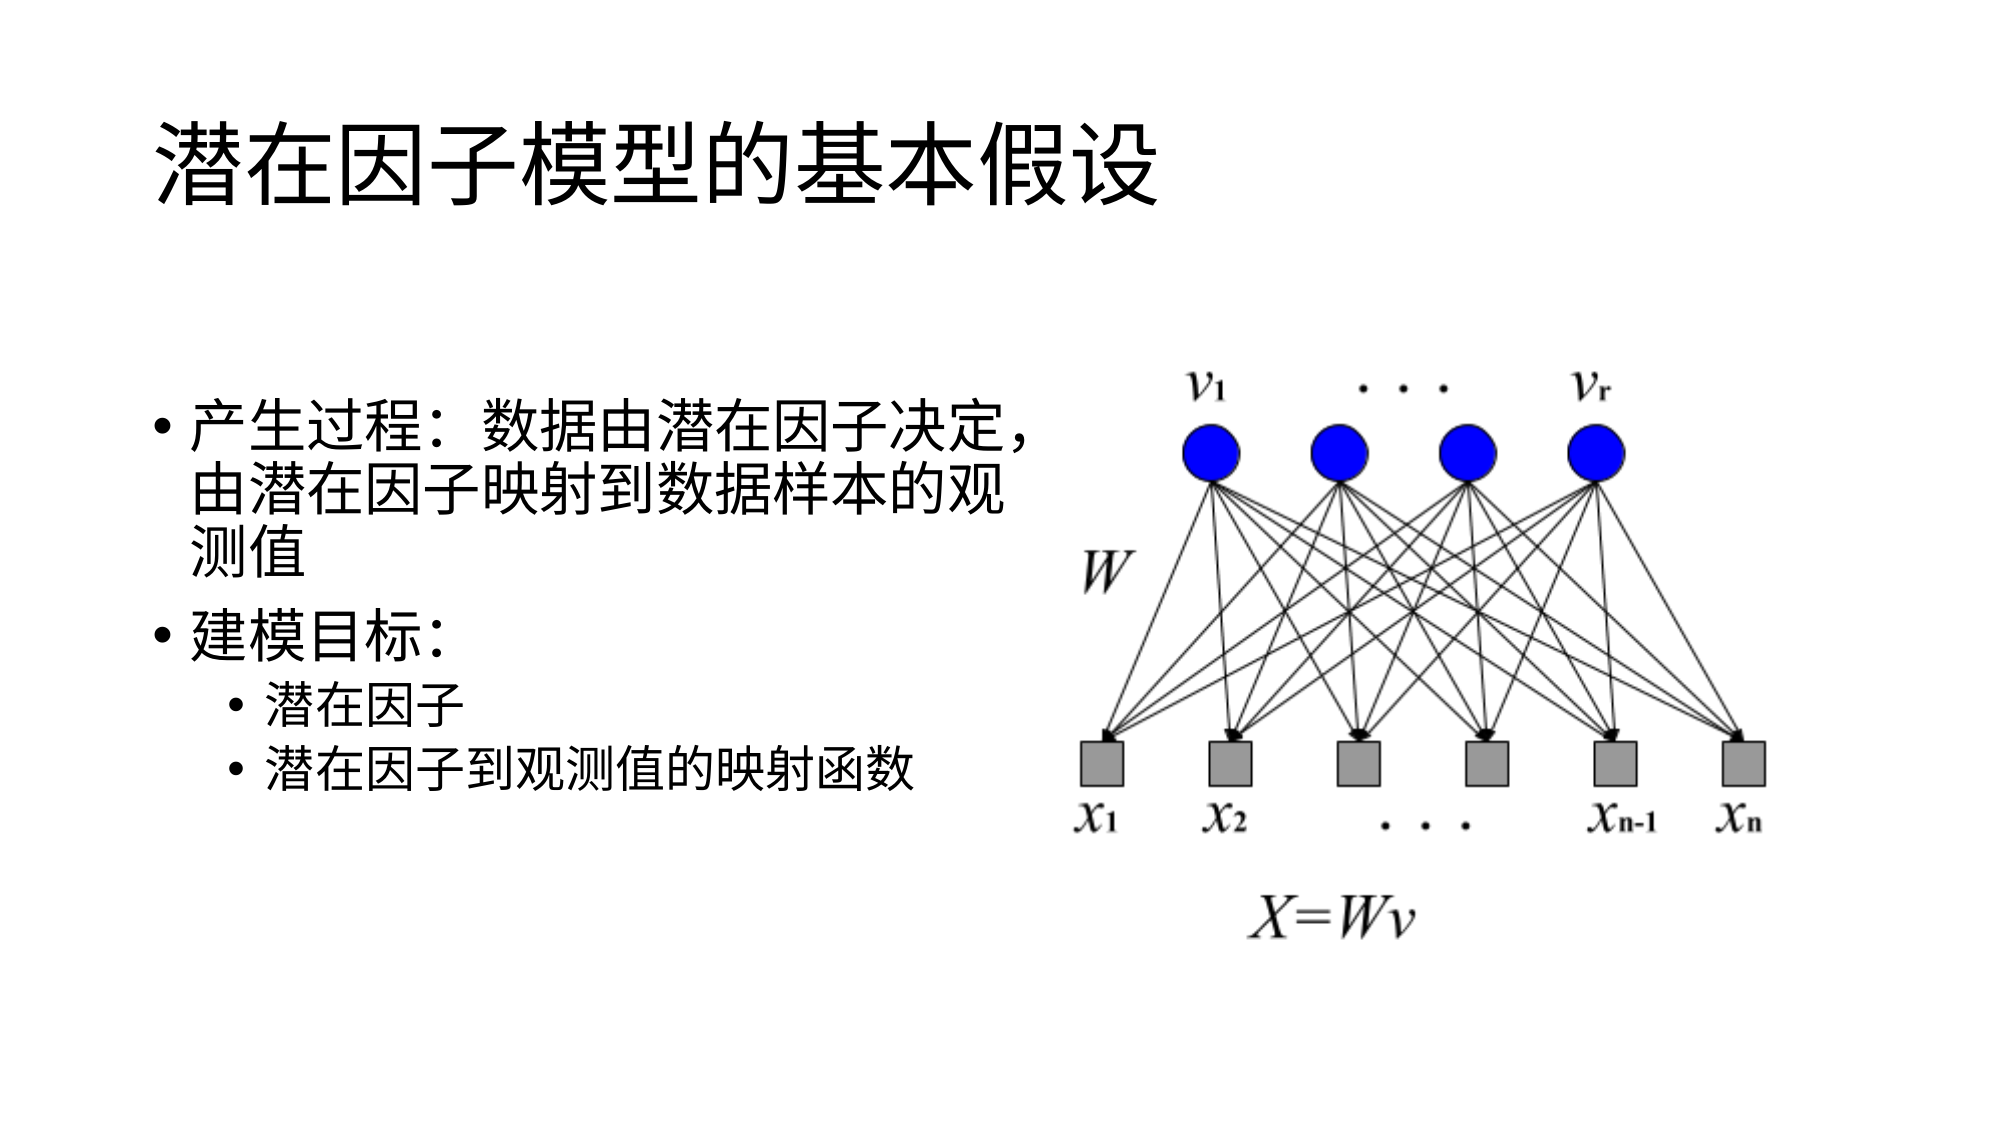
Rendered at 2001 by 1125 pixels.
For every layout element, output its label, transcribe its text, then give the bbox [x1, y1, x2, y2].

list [989, 344, 1853, 977]
title 潜在因子模型的基本假设 [137, 59, 1863, 278]
